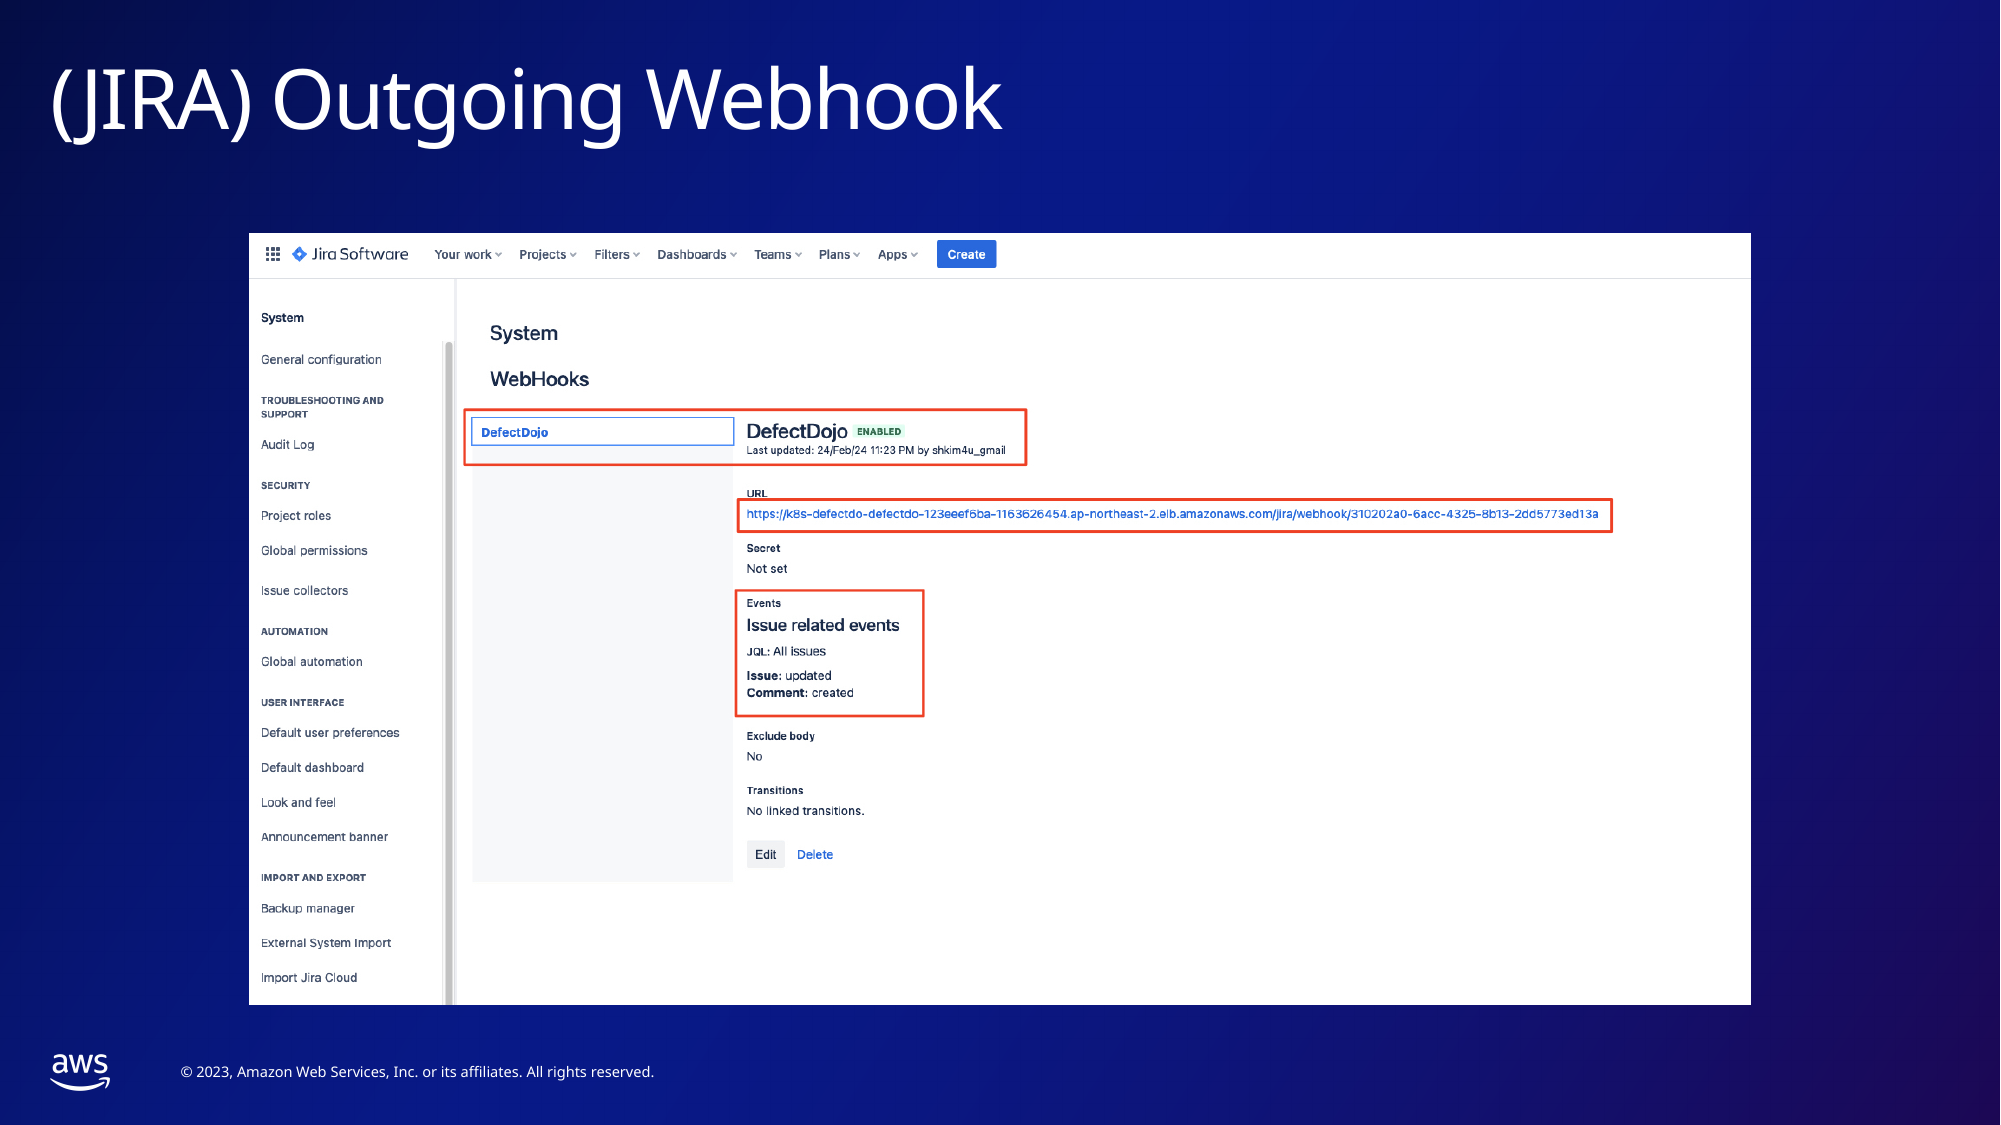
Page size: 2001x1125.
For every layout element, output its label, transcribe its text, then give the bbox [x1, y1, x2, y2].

title (JIRA) Outgoing Webhook [50, 50, 1950, 155]
picture [0, 0, 2000, 1125]
